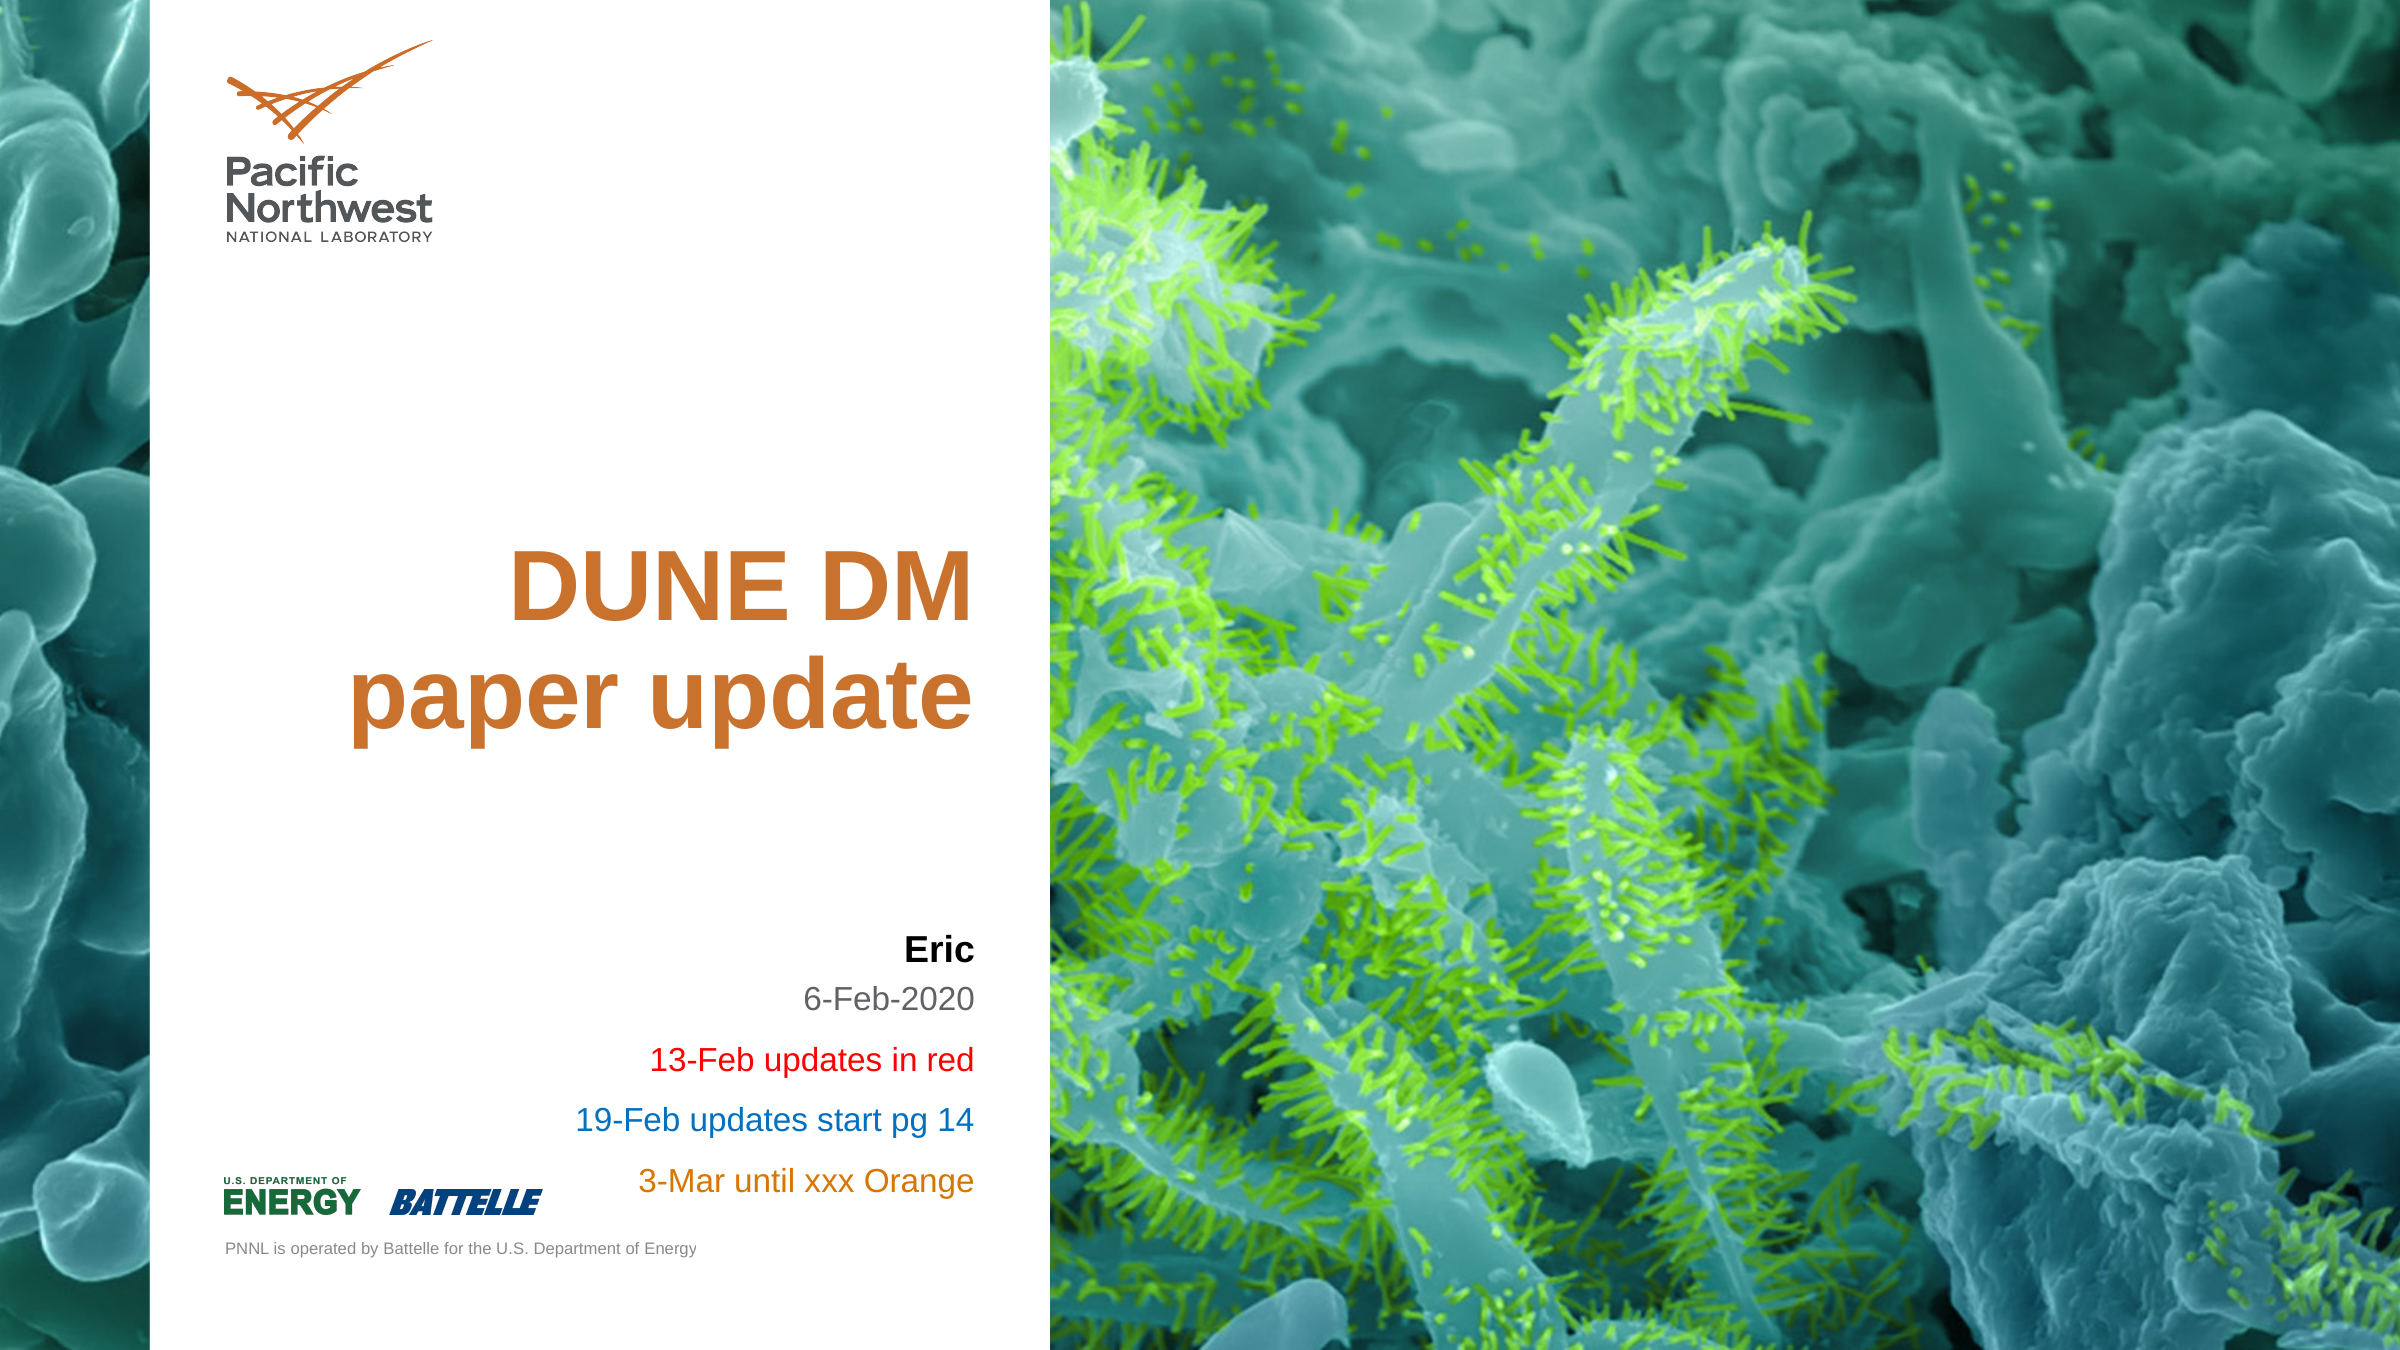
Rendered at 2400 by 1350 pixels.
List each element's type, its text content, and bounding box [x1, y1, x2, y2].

picture [225, 38, 435, 244]
list 6-Feb-2020 13-Feb updates in red 19-Feb updates start pg 14 3-Mar until xxx Orange [225, 981, 975, 1252]
picture [0, 0, 149, 1350]
picture [1050, 0, 2400, 1350]
list Eric [224, 930, 975, 975]
title DUNE DM paper update [225, 449, 975, 750]
